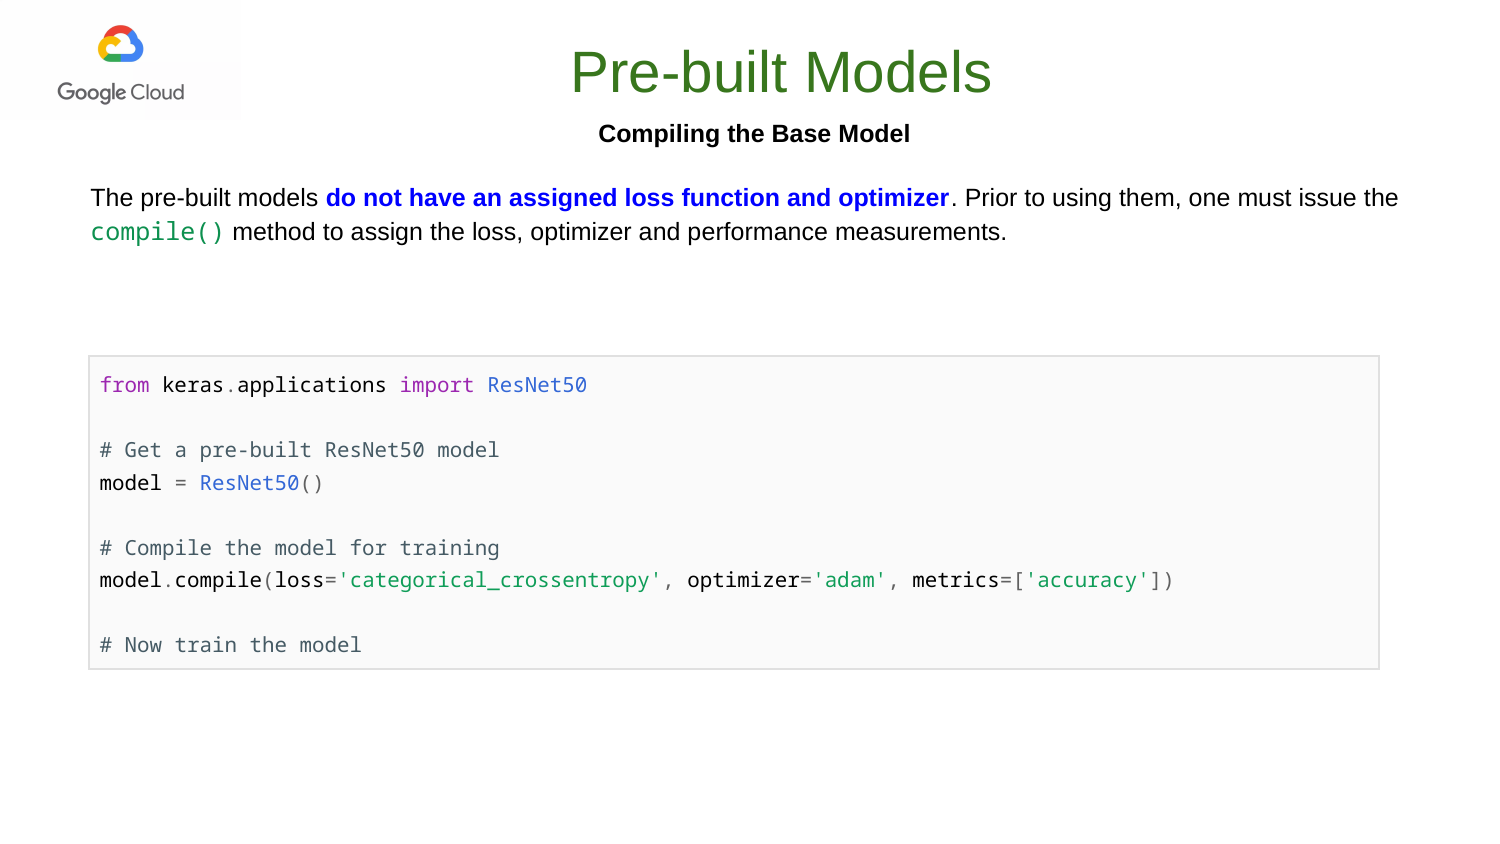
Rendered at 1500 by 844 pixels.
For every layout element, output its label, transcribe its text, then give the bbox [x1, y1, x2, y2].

subtitle Pre-built Models [244, 19, 1481, 150]
picture [0, 0, 241, 121]
table_header from keras.applications import ResNet50 # Get a pre-built ResNet50 model model = ResNet50() # Compile the model for training model.compile(loss='categorical_crossentropy', optimizer='adam', metrics=['accuracy']) # Now train the model [90, 357, 1378, 668]
text_box Compiling the Base Model The pre-built models do not have an assigned loss function and optimizer. Prior to using them, one must issue the compile() method to assign the loss, optimizer and performance measurements. [75, 97, 1435, 788]
